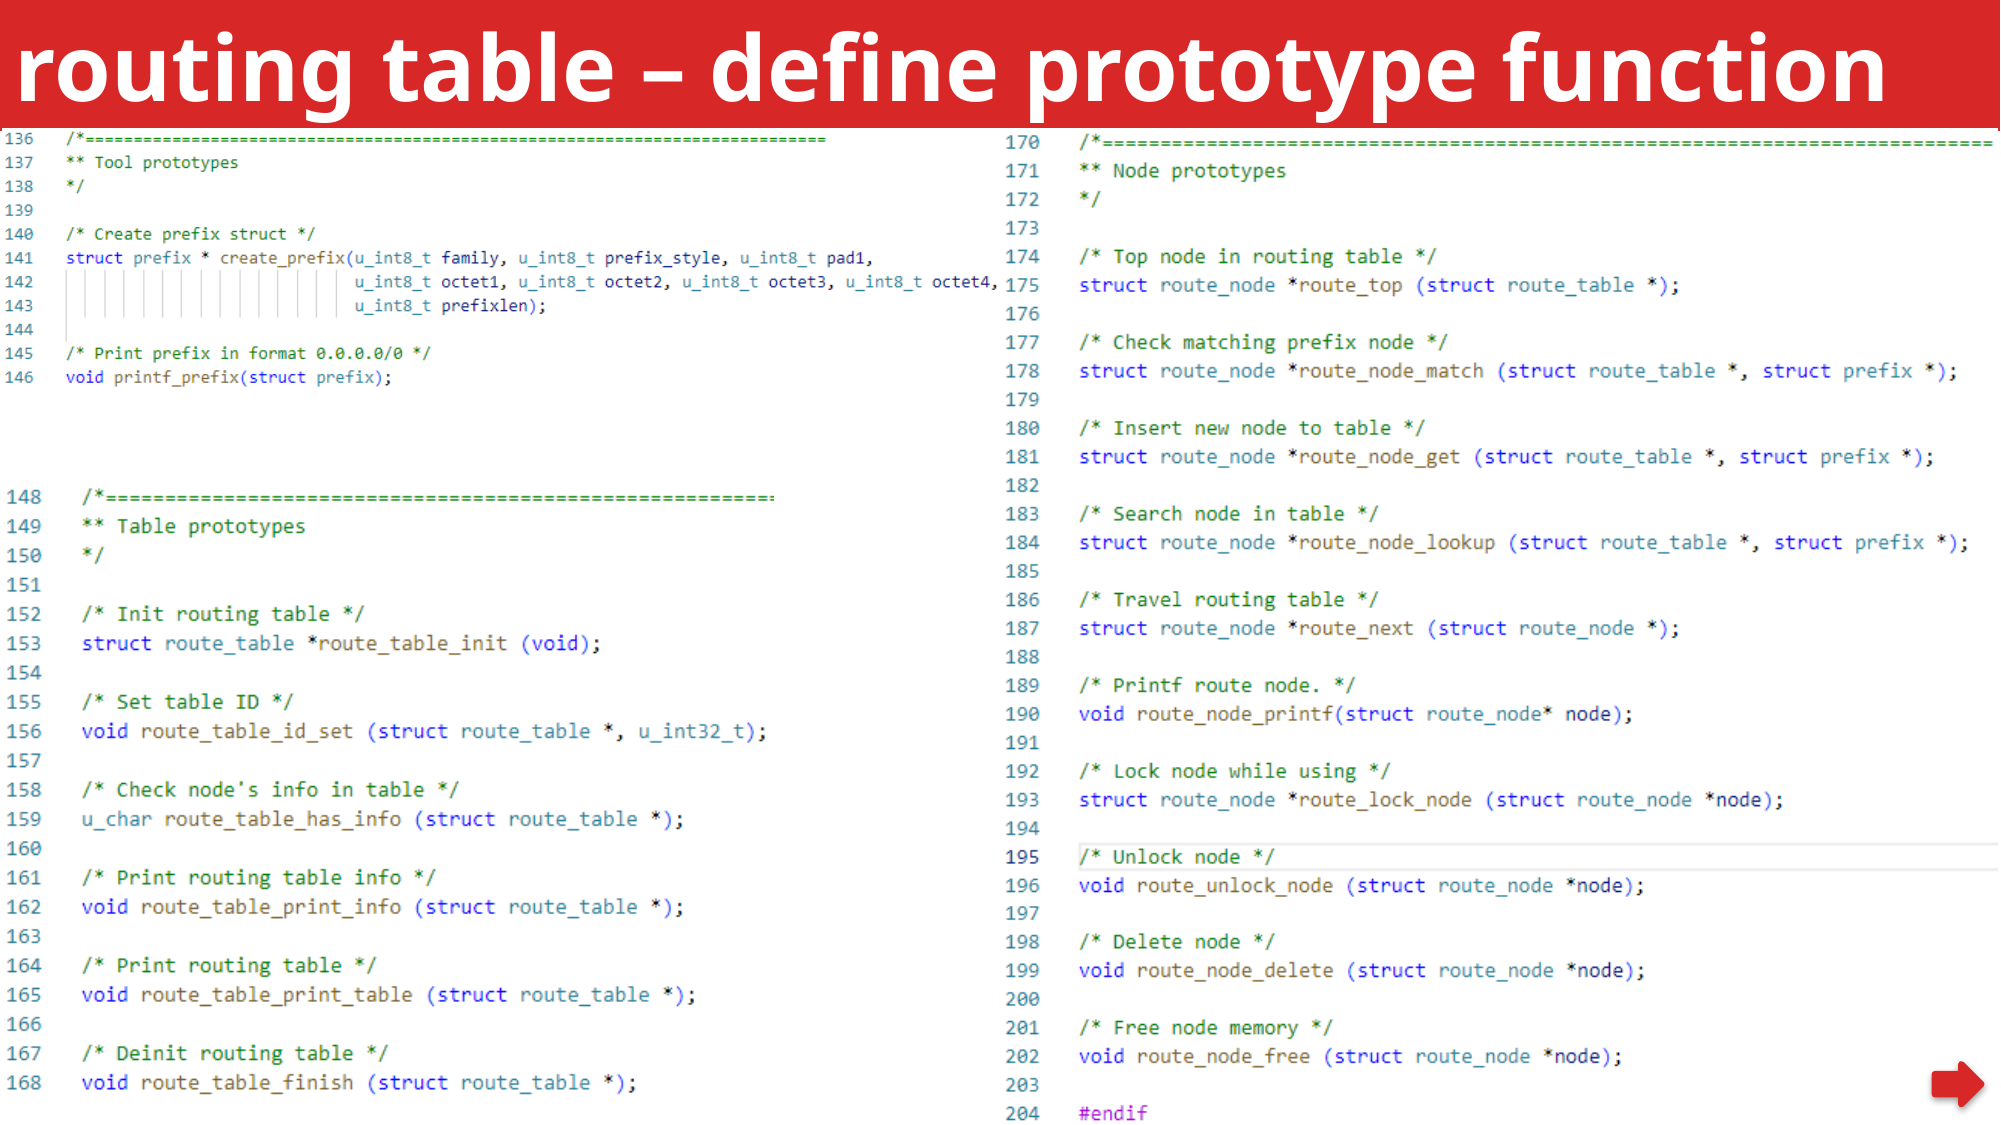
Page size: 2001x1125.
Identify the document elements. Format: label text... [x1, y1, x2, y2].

text_box routing table – define prototype function [0, 0, 2000, 128]
picture [1, 128, 1999, 1125]
picture [0, 483, 775, 1099]
text_box [1931, 1061, 1985, 1108]
